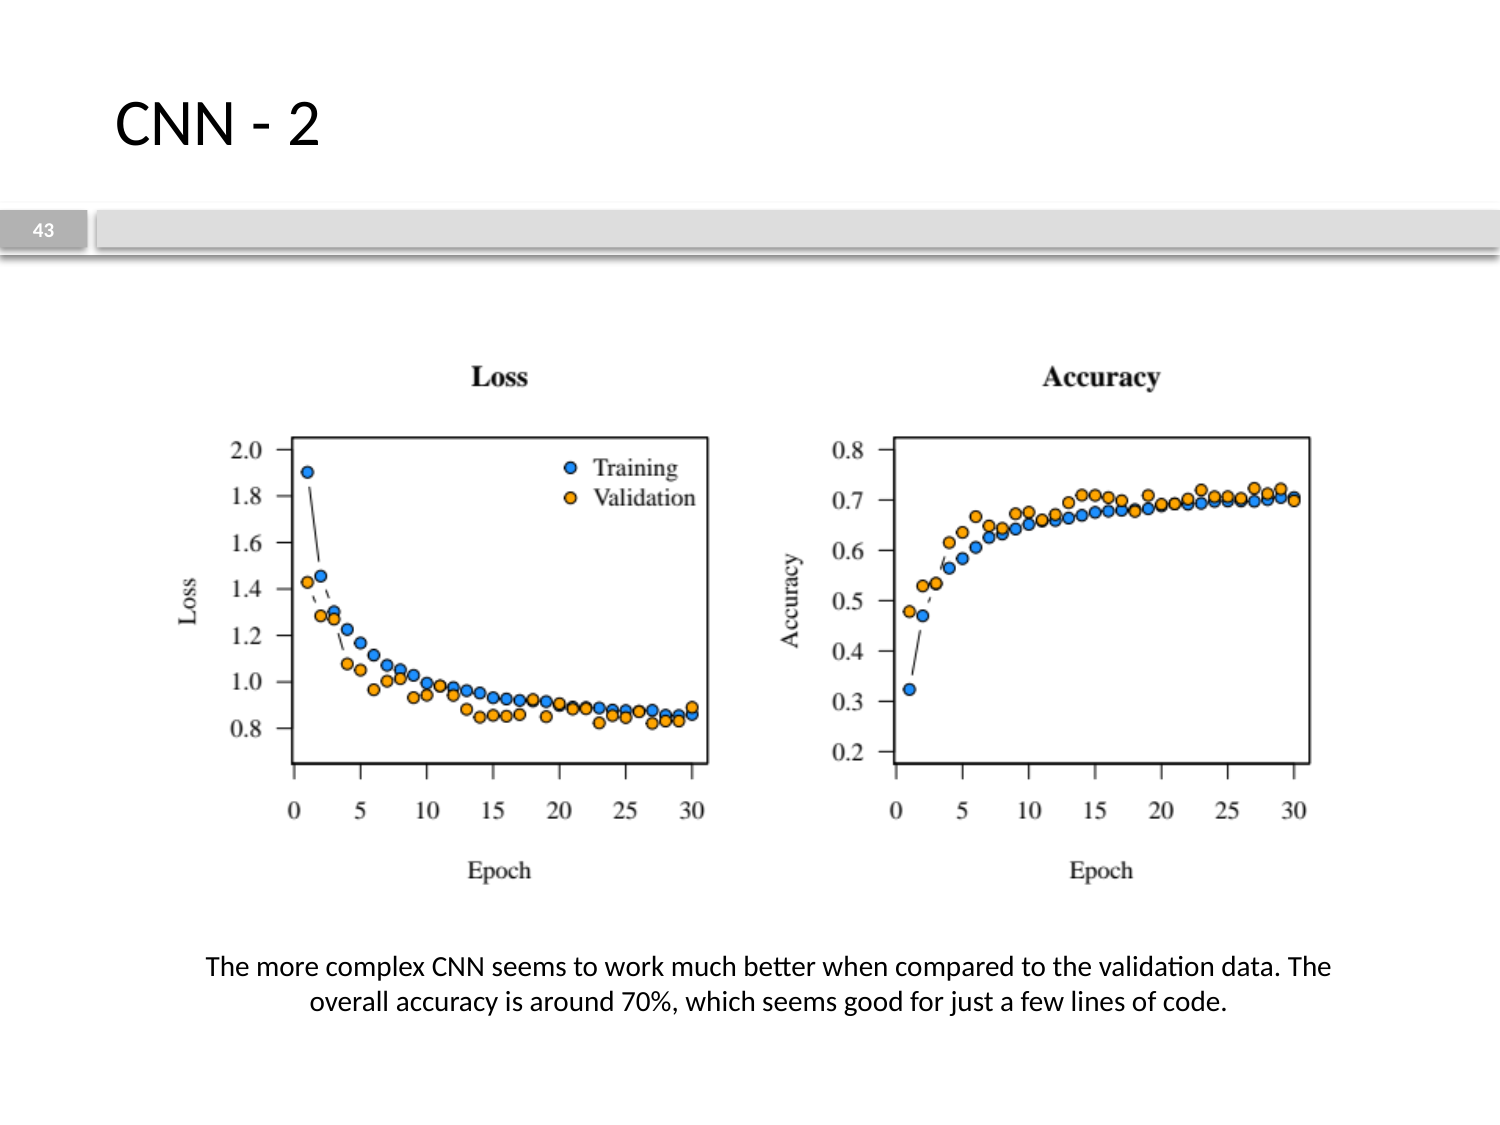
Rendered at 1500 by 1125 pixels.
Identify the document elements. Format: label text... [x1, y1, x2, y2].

text_box The more complex CNN seems to work much better when compared to the validation data. The overall accuracy is around 70%, which seems good for just a few lines of code. [169, 939, 1370, 1025]
picture [168, 314, 1370, 915]
title CNN - 2 [100, 37, 1438, 200]
slide_number 43 [0, 208, 88, 249]
